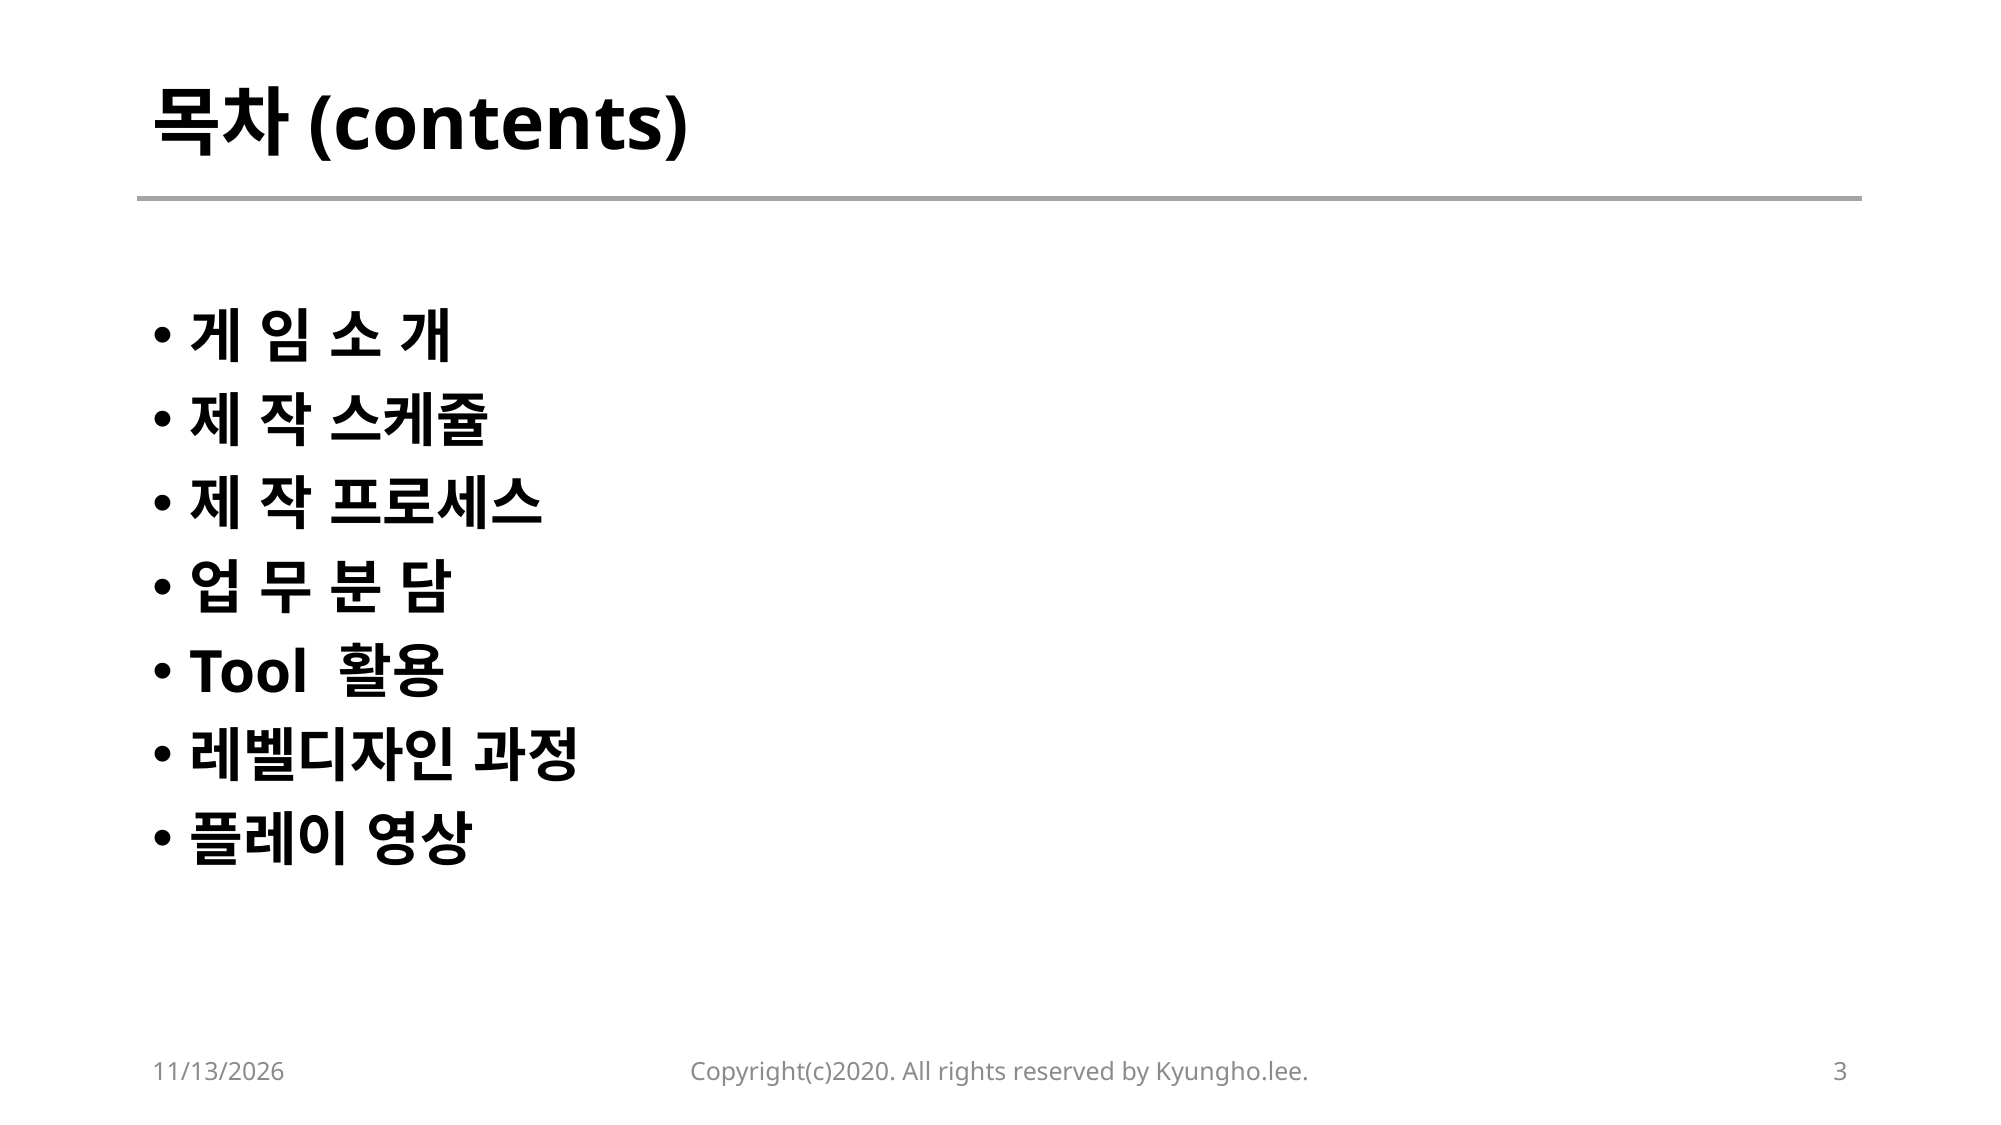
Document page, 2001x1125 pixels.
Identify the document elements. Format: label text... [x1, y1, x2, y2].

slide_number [137, 1042, 588, 1103]
list 게 임 소 개 제 작 스케쥴 제 작 프로세스 업 무 분 담 Tool 활용 레벨디자인 과정 플레이 영상 [137, 299, 1863, 1014]
slide_number 3 [1412, 1042, 1863, 1103]
footer Copyright(c)2020. All rights reserved by Kyungho.lee. [662, 1042, 1338, 1103]
title 목차(contents) [137, 59, 1863, 191]
